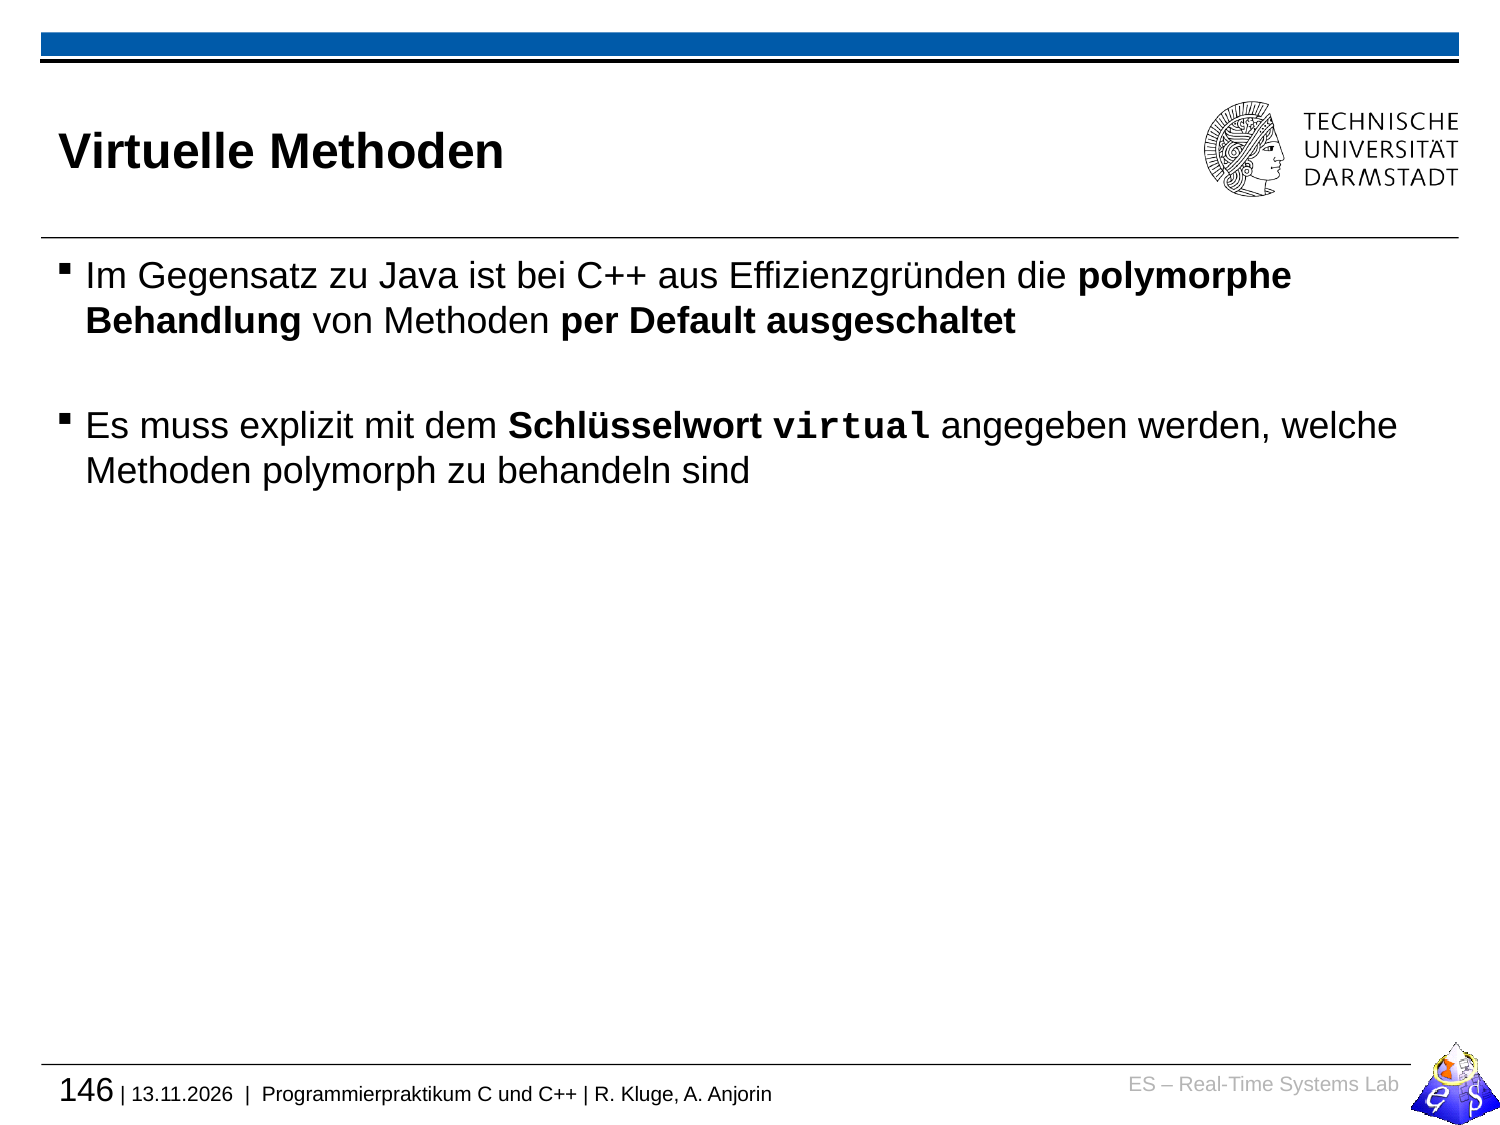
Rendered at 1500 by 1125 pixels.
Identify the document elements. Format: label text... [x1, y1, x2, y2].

list Im Gegensatz zu Java ist bei C++ aus Effizienzgründen die polymorphe Behandlung von Methoden per Default ausgeschaltet Es muss explizit mit dem Schlüsselwort virtual angegeben werden, welche Methoden polymorph zu behandeln sind [41, 243, 1459, 1059]
picture [1187, 84, 1483, 214]
title Virtuelle Methoden [58, 80, 1187, 218]
picture [1411, 1041, 1500, 1125]
